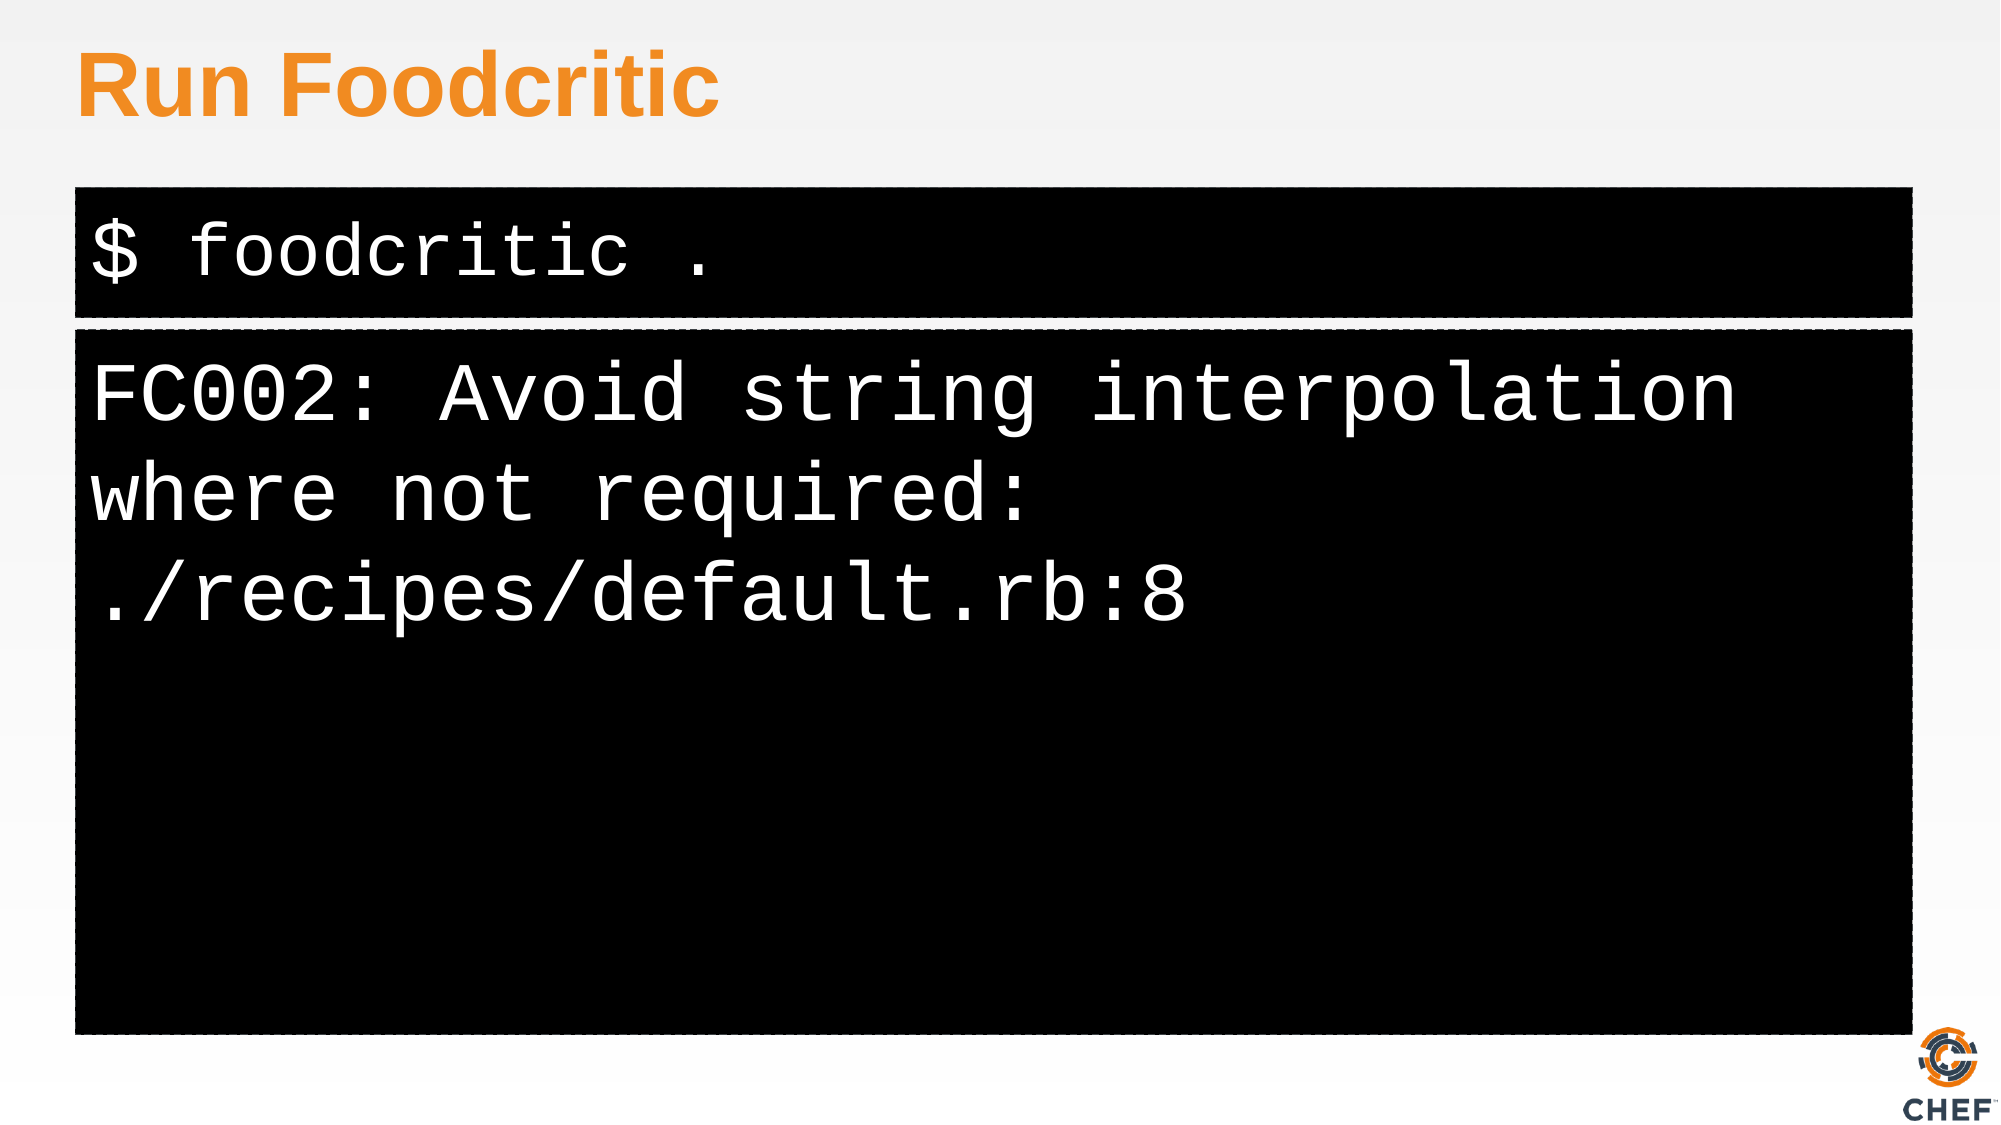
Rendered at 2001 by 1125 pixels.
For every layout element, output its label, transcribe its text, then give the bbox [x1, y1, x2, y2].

list foodcritic . [172, 201, 1908, 291]
picture [1903, 1027, 1998, 1121]
list FC002: Avoid string interpolation where not required: ./recipes/default.rb:8 [75, 329, 1913, 1035]
title Run Foodcritic [75, 37, 1913, 140]
